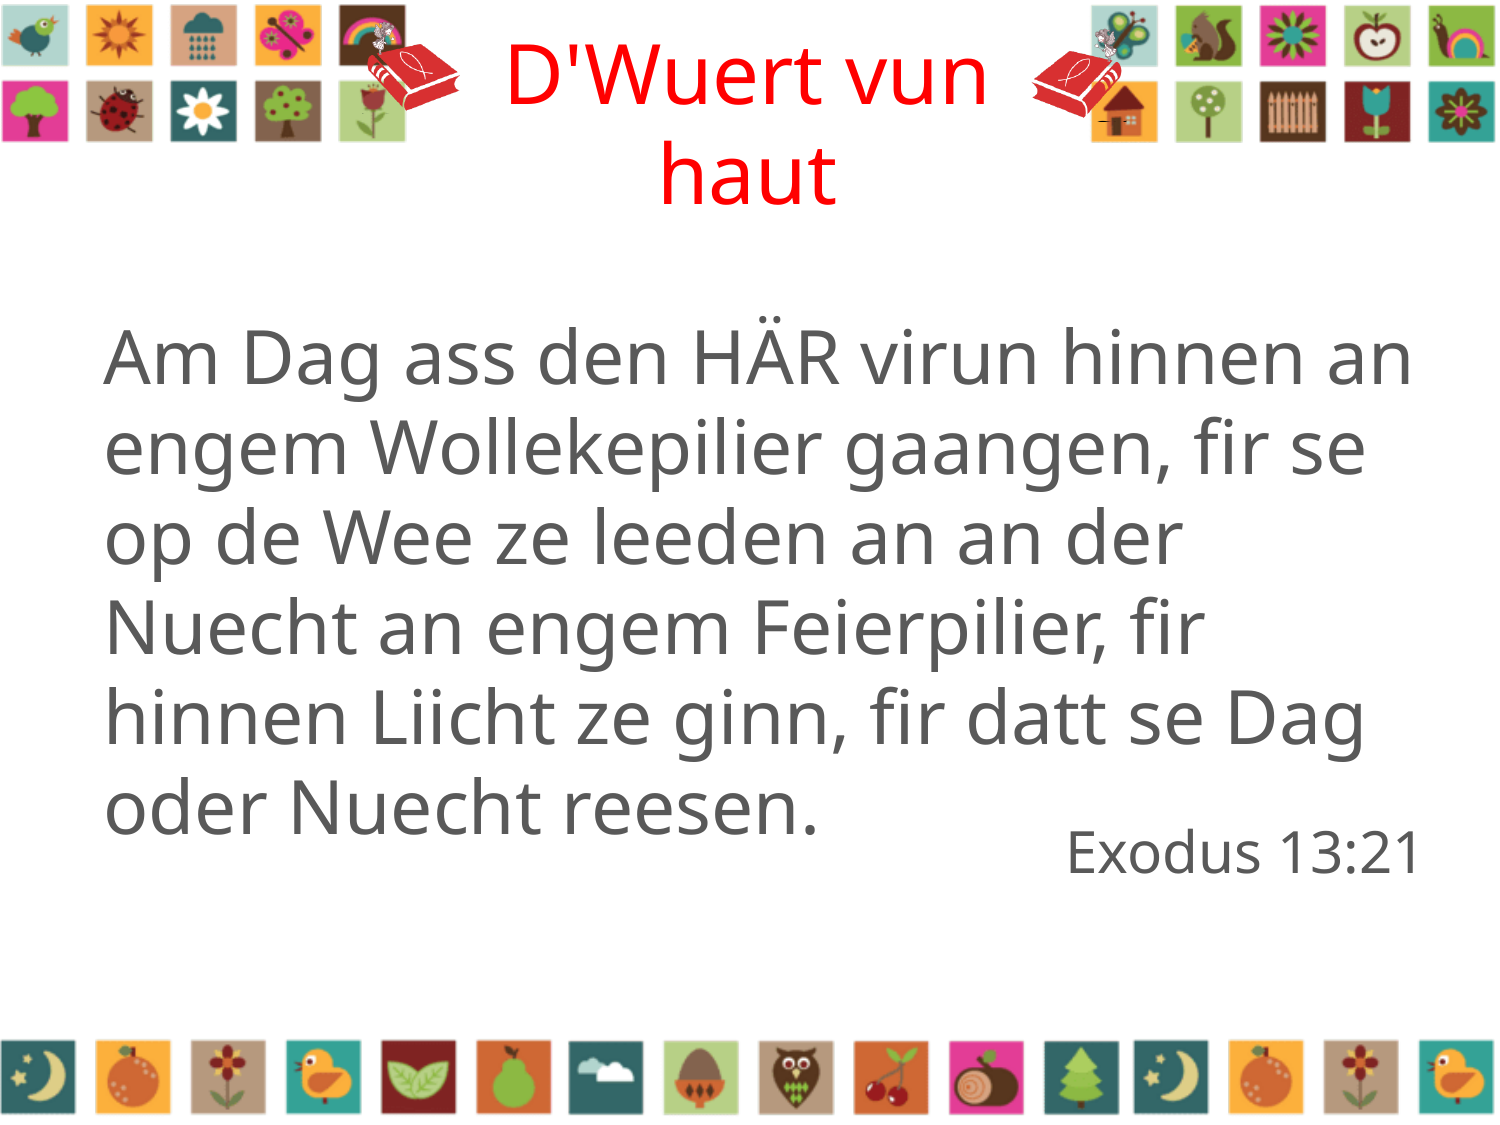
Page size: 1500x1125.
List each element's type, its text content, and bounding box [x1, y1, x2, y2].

text_box D'Wuert vun haut [414, 13, 1080, 229]
text_box Am Dag ass den HÄR virun hinnen an engem Wollekepilier gaangen, fir se op de Wee ze leeden an an der Nuecht an engem Feierpilier, fir hinnen Liicht ze ginn, fir datt se Dag oder Nuecht reesen. [88, 302, 1436, 858]
picture [999, 3, 1500, 150]
text_box Exodus 13:21 [808, 807, 1441, 893]
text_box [0, 1028, 1500, 1118]
picture [0, 3, 492, 150]
